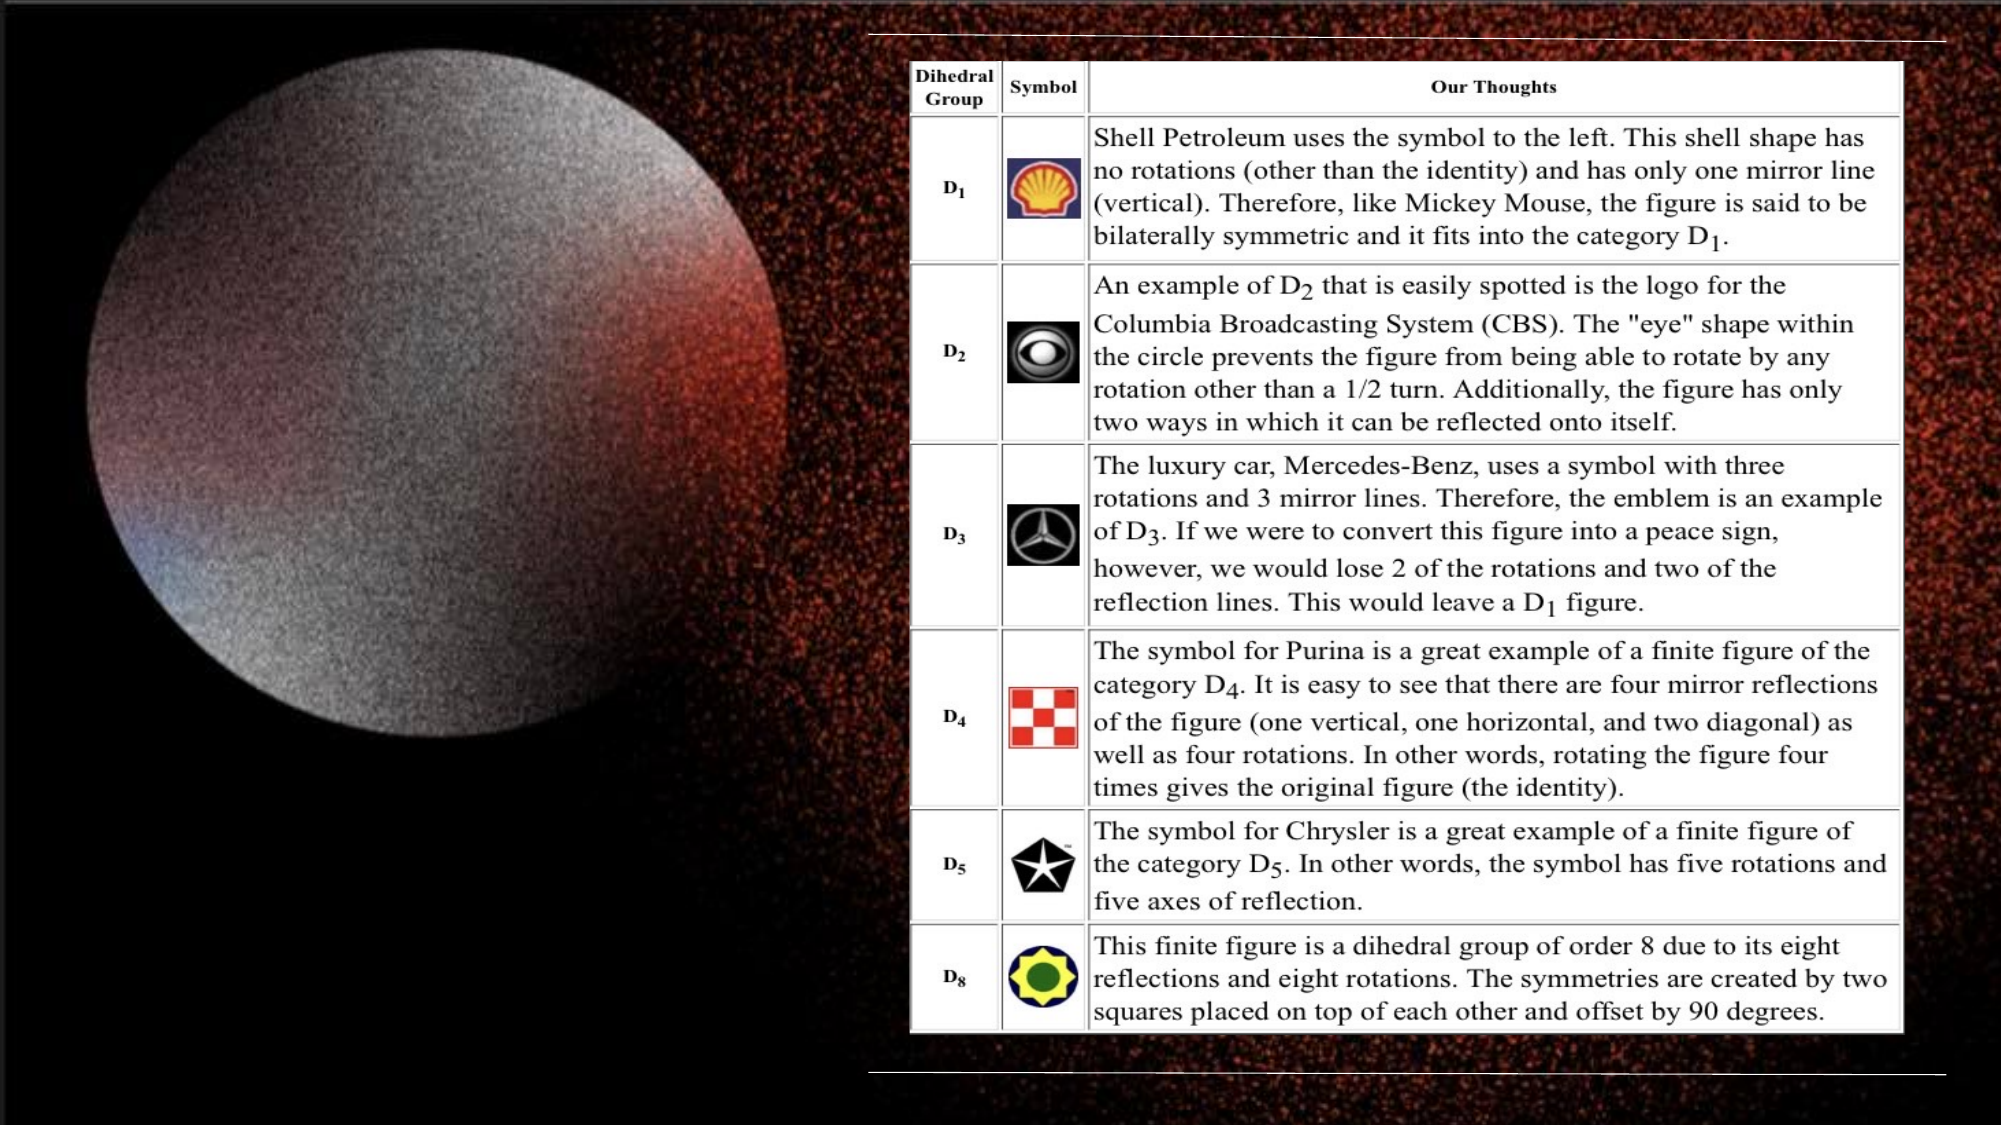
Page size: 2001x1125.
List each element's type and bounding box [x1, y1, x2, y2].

picture [0, 0, 2001, 1125]
text_box [868, 34, 1947, 42]
